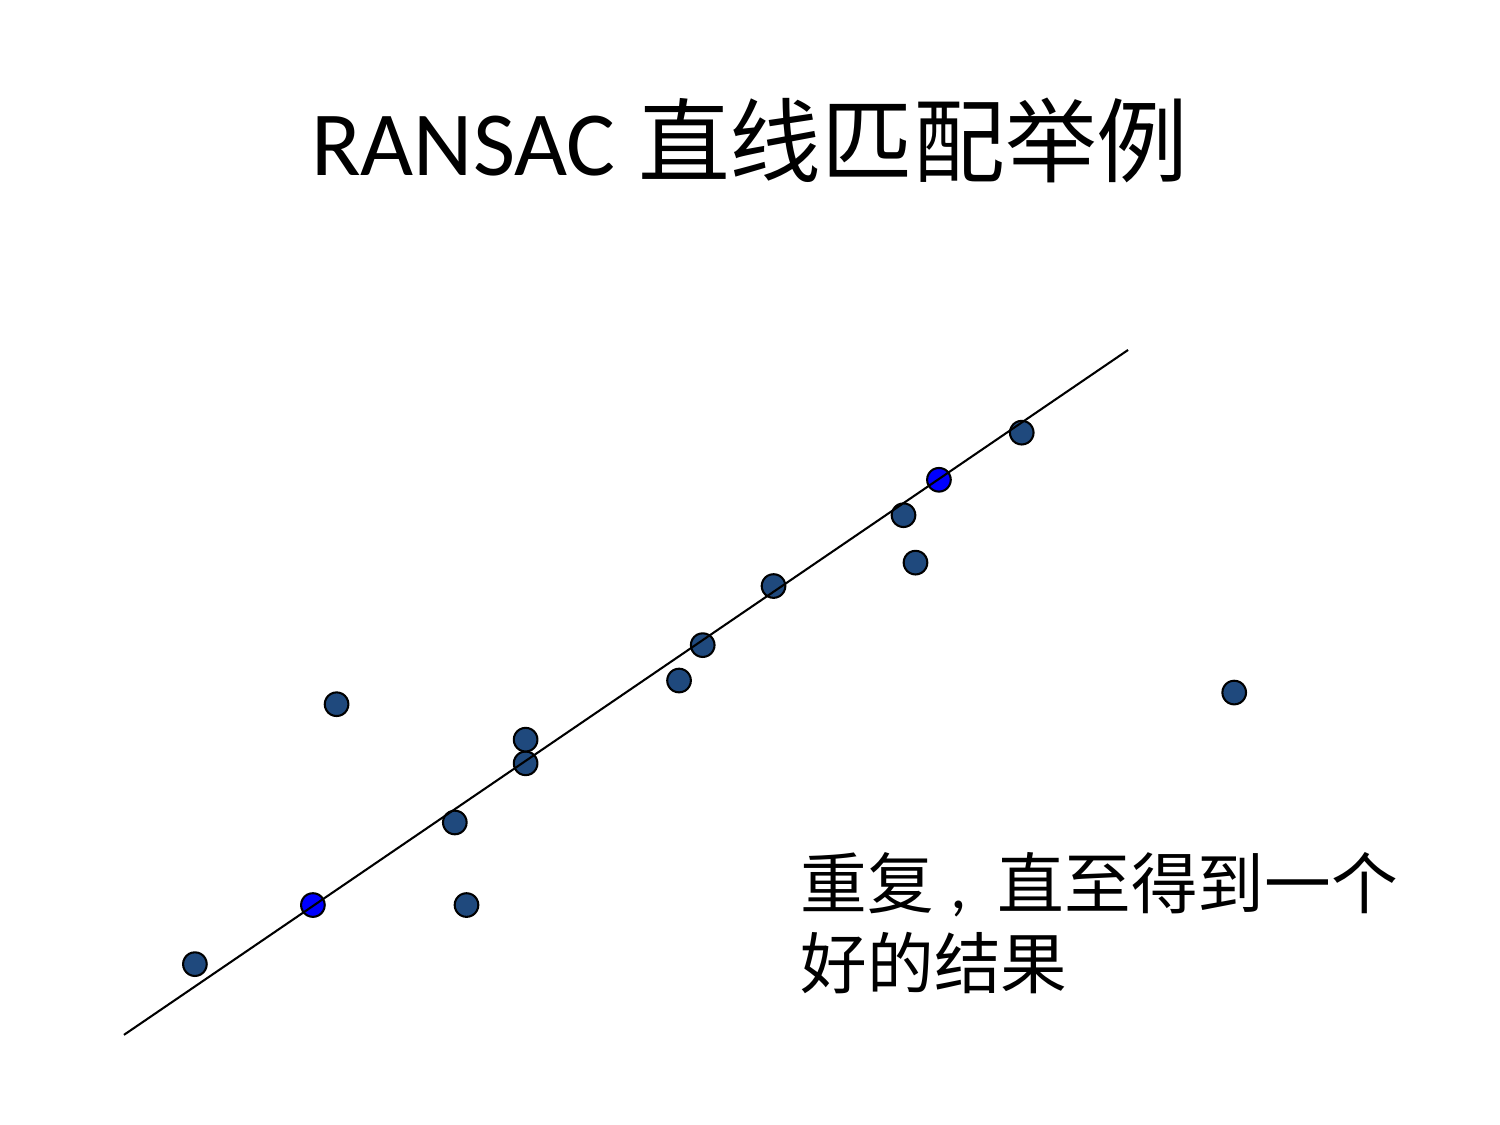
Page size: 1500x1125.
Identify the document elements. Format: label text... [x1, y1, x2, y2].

text_box [761, 574, 786, 598]
text_box [891, 503, 916, 528]
text_box [301, 893, 325, 917]
text_box [927, 467, 951, 492]
text_box [454, 893, 479, 917]
text_box [513, 727, 538, 752]
text_box [442, 810, 467, 835]
text_box [1222, 680, 1247, 705]
text_box [183, 952, 207, 977]
text_box [903, 550, 928, 575]
text_box [513, 752, 538, 776]
text_box [1009, 420, 1034, 445]
text_box [667, 668, 691, 693]
text_box [690, 633, 715, 657]
title RANSAC直线匹配举例 [75, 45, 1425, 233]
list 重复, 直至得到一个好的结果 [785, 834, 1424, 1012]
text_box [324, 692, 349, 717]
